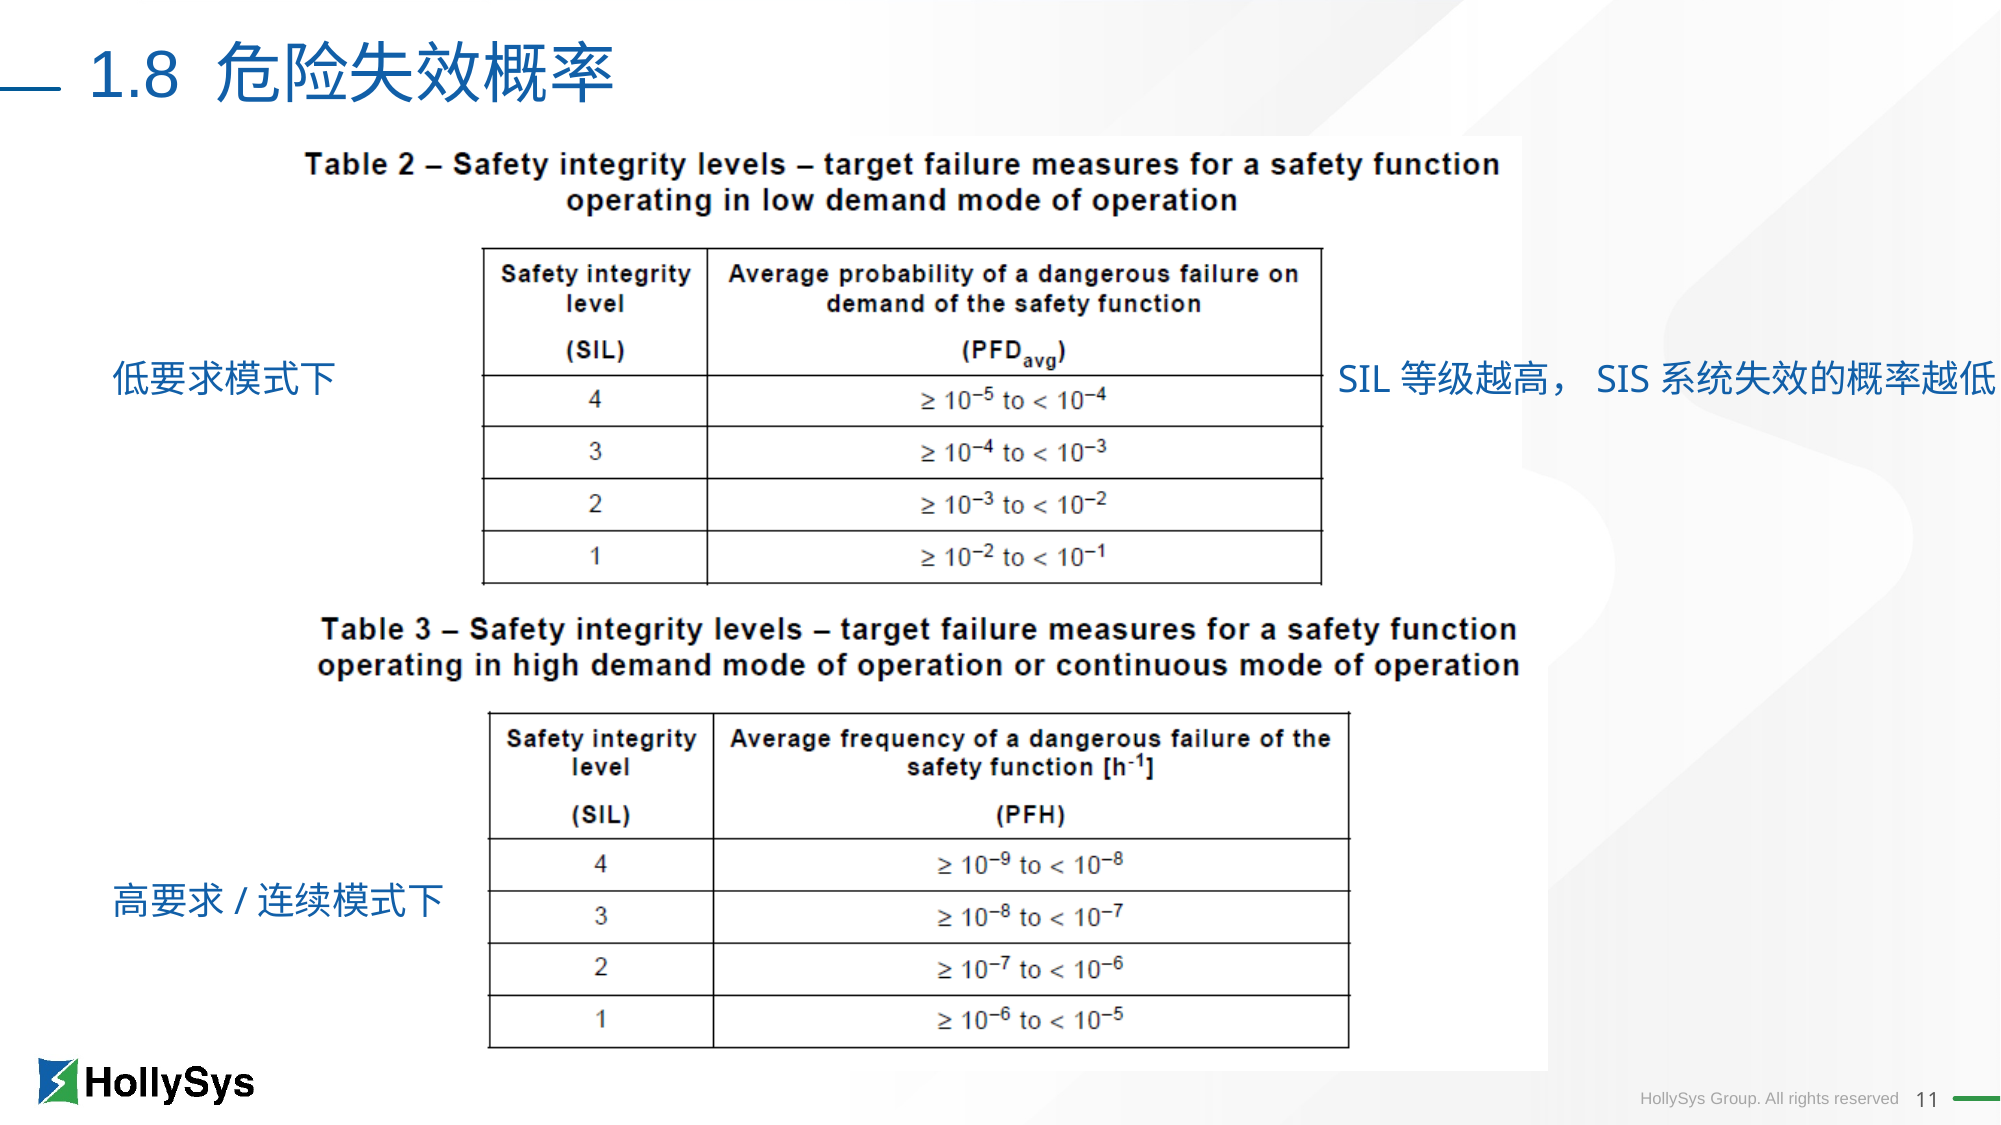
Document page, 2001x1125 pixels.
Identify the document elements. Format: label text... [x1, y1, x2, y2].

picture [0, 0, 2000, 1125]
text_box 高要求/连续模式下 [97, 847, 300, 930]
list 1.8 危险失效概率 [73, 32, 1057, 134]
text_box 低要求模式下 [97, 325, 300, 408]
text_box SIL等级越高，SIS系统失效的概率越低 [1522, 325, 2000, 408]
